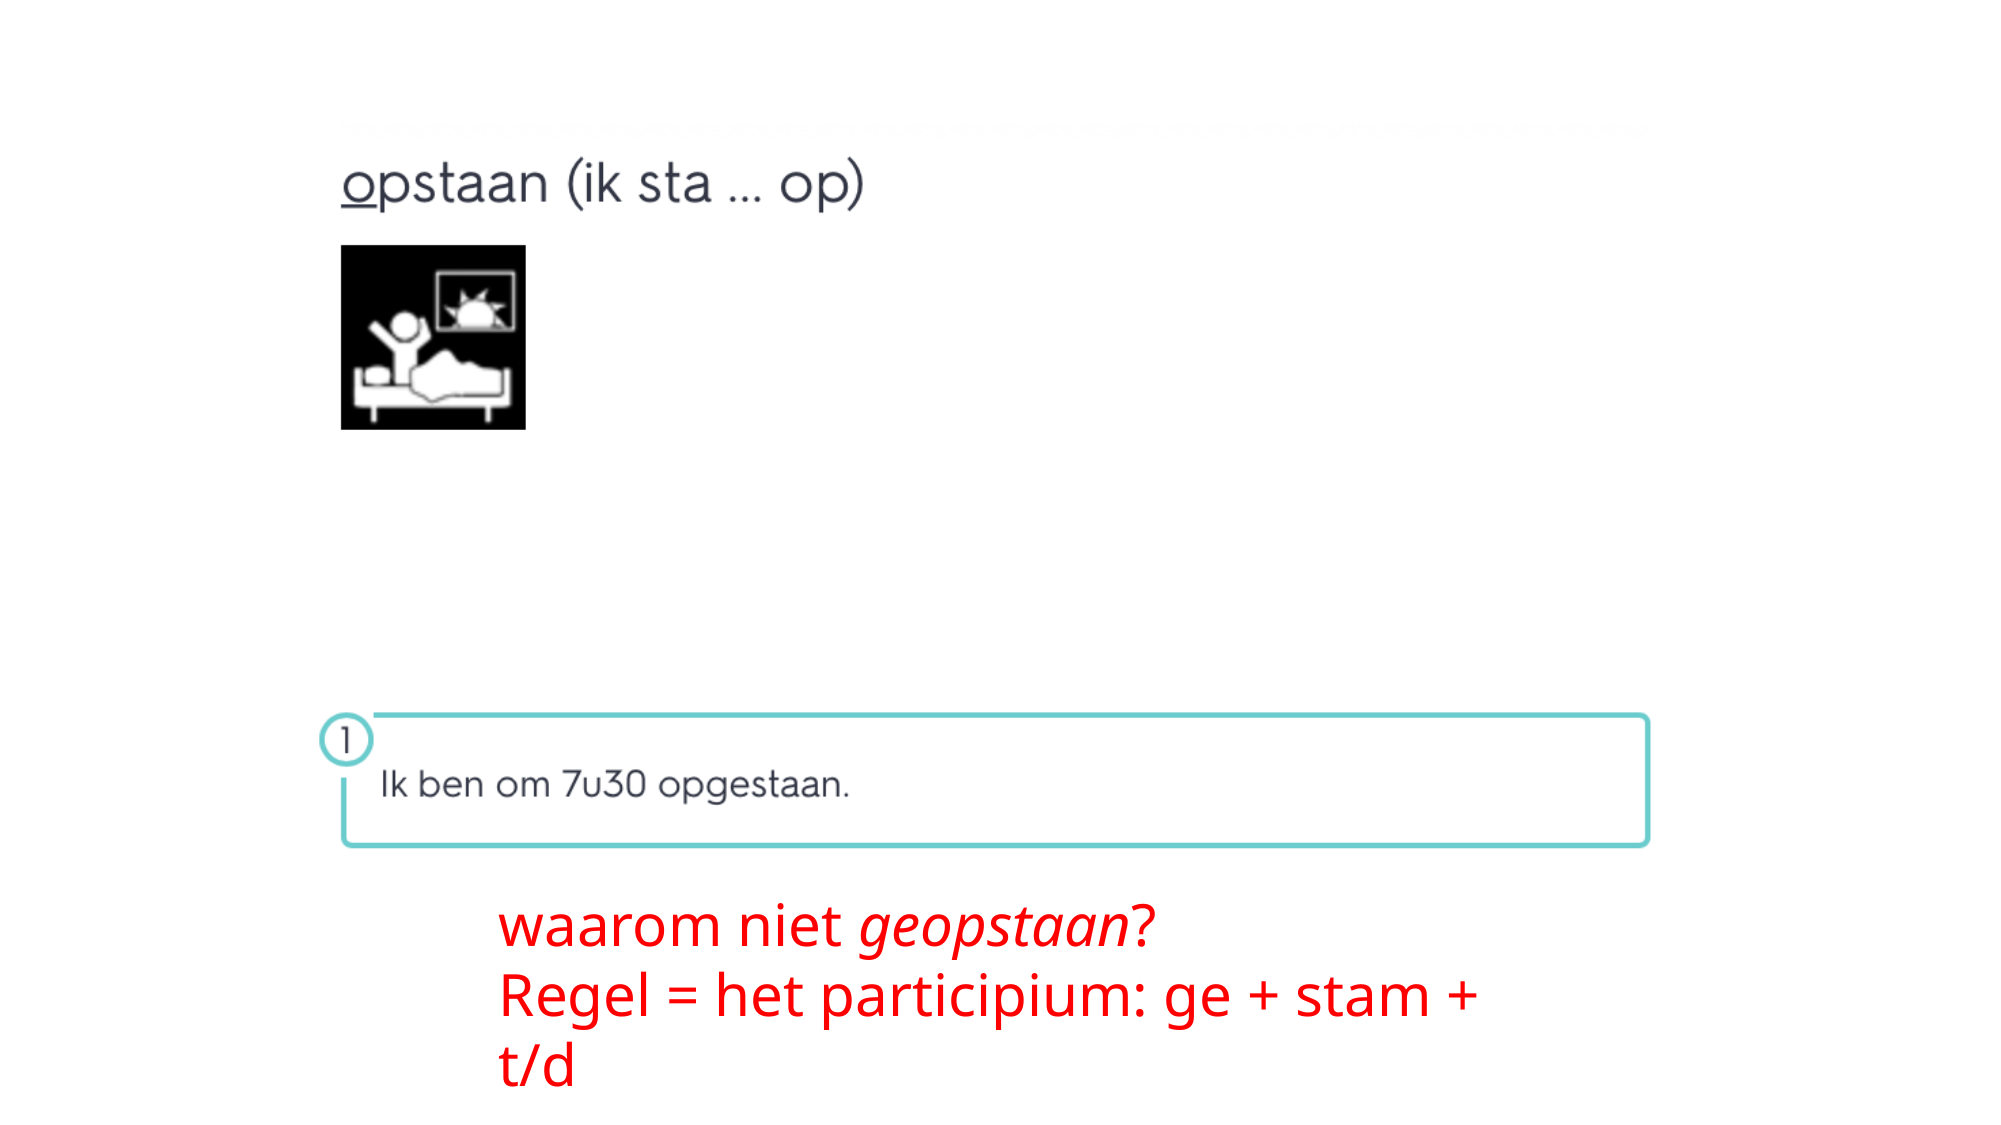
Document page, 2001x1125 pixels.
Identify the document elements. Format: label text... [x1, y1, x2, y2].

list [276, 122, 1724, 881]
text_box waarom niet geopstaan? Regel = het participium: ge + stam + t/d [484, 881, 1516, 1105]
